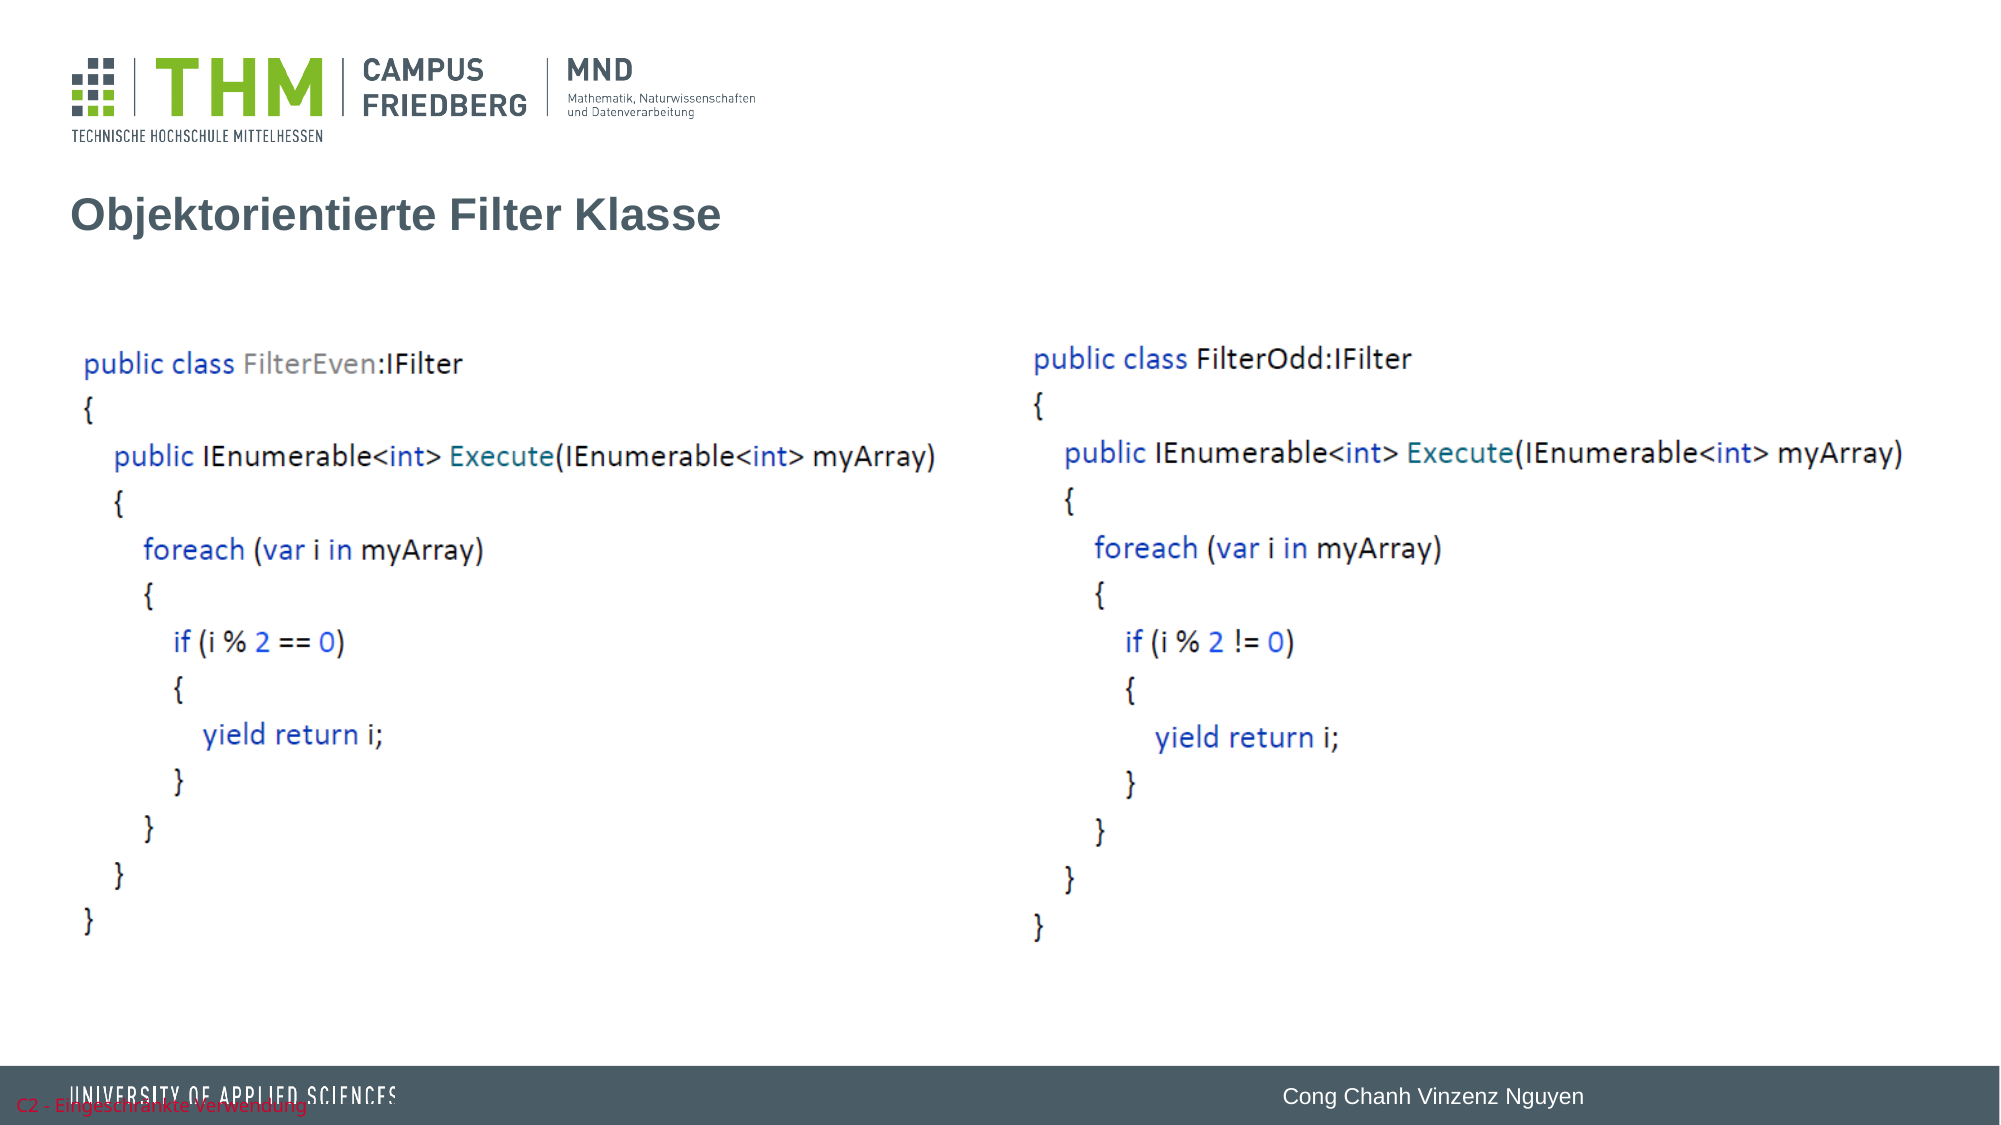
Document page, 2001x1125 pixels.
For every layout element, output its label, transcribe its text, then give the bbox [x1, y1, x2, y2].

picture [72, 58, 755, 142]
picture [1025, 333, 1914, 956]
title Objektorientierte Filter Klasse [70, 177, 1929, 272]
picture [70, 341, 965, 948]
